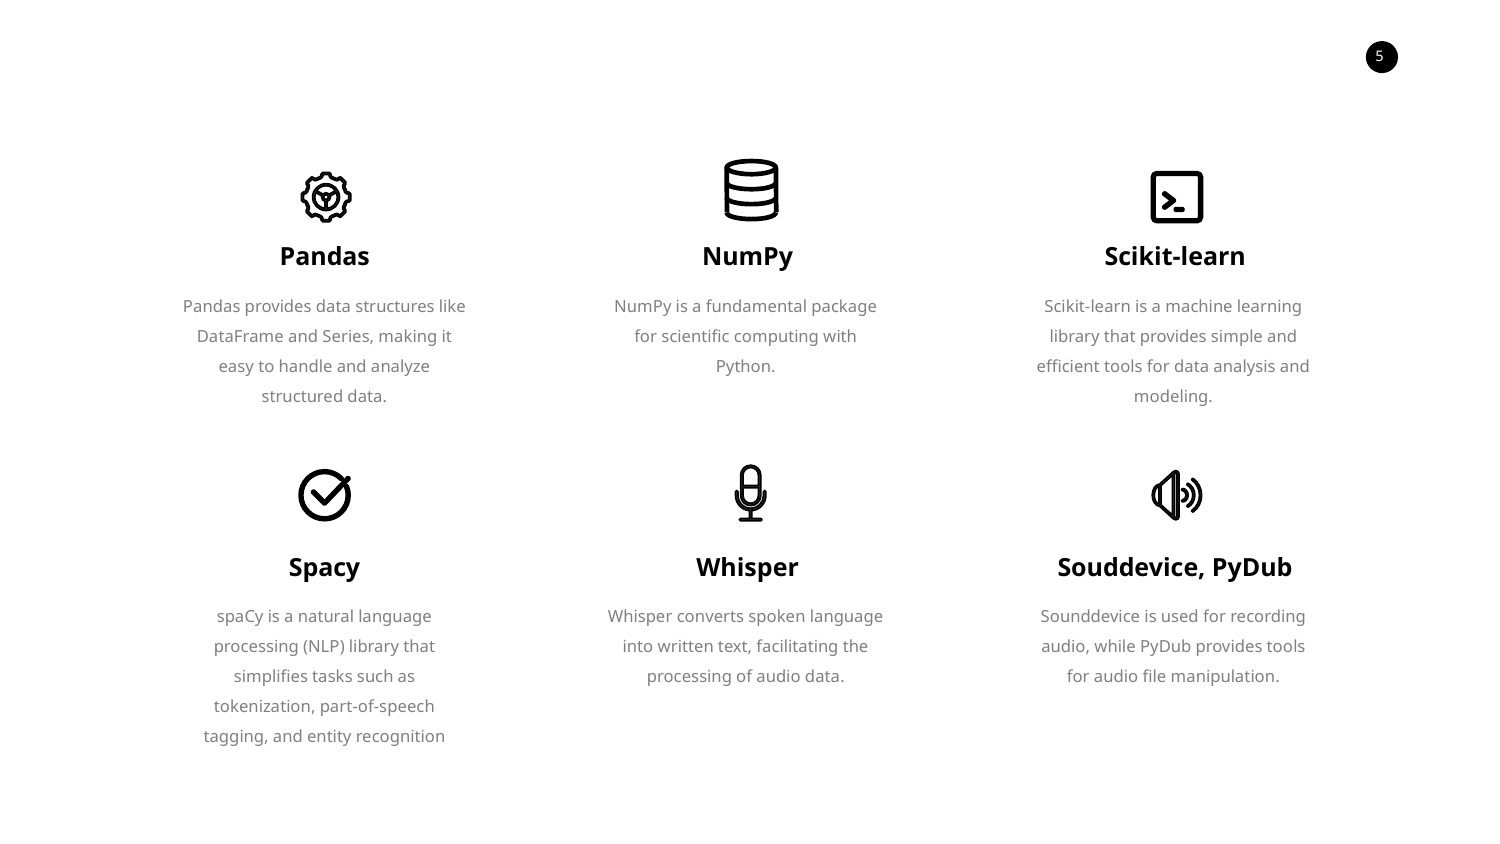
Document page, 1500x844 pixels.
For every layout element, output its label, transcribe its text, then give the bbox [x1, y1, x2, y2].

text_box Scikit-learn is a machine learning library that provides simple and efficient tools for data analysis and modeling. [1025, 283, 1322, 370]
text_box spaCy is a natural language processing (NLP) library that simplifies tasks such as tokenization, part-of-speech tagging, and entity recognition [176, 593, 473, 681]
text_box NumPy is a fundamental package for scientific computing with Python. [598, 283, 894, 370]
text_box NumPy [592, 238, 904, 274]
text_box [735, 465, 766, 521]
text_box [1152, 470, 1180, 520]
text_box [299, 470, 350, 520]
text_box [1152, 172, 1202, 222]
text_box Whisper converts spoken language into written text, facilitating the processing of audio data. [598, 593, 894, 681]
text_box [1186, 483, 1195, 508]
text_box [726, 160, 777, 220]
text_box Scikit-learn [1019, 238, 1331, 274]
text_box Pandas provides data structures like DataFrame and Series, making it easy to handle and analyze structured data. [176, 283, 473, 370]
text_box Spacy [169, 548, 481, 585]
text_box Sounddevice is used for recording audio, while PyDub provides tools for audio file manipulation. [1025, 593, 1322, 681]
text_box Pandas [169, 238, 481, 274]
text_box Souddevice, PyDub [1019, 548, 1331, 585]
text_box Whisper [592, 548, 904, 585]
text_box [301, 172, 351, 222]
text_box [1181, 488, 1189, 502]
text_box [1191, 478, 1202, 513]
